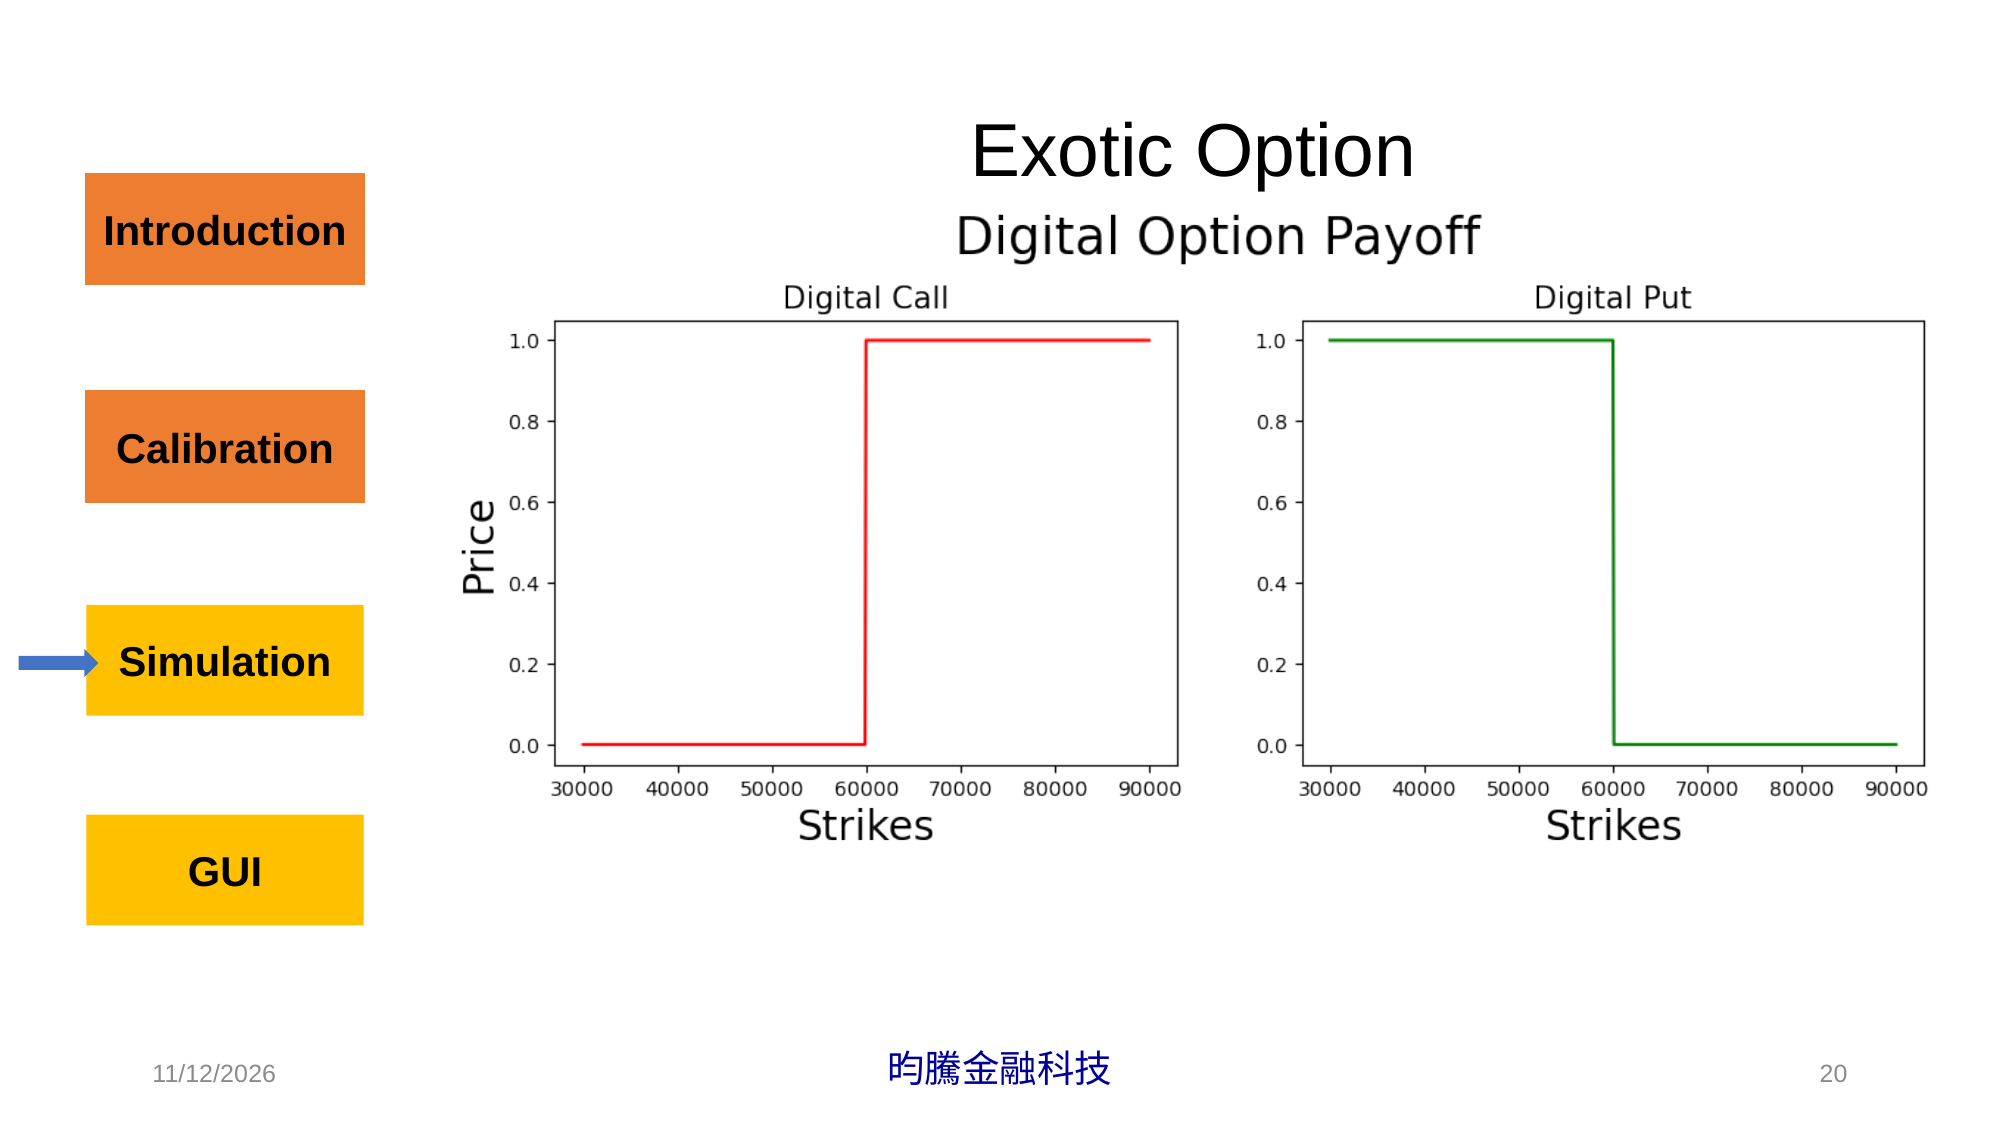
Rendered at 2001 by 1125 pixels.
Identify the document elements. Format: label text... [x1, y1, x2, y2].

slide_number 20 [1412, 1042, 1863, 1103]
footer 昀騰金融科技 [662, 1042, 1338, 1103]
text_box [17, 646, 100, 680]
text_box Exotic Option [955, 94, 1432, 199]
picture [444, 200, 1943, 864]
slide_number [137, 1042, 588, 1103]
